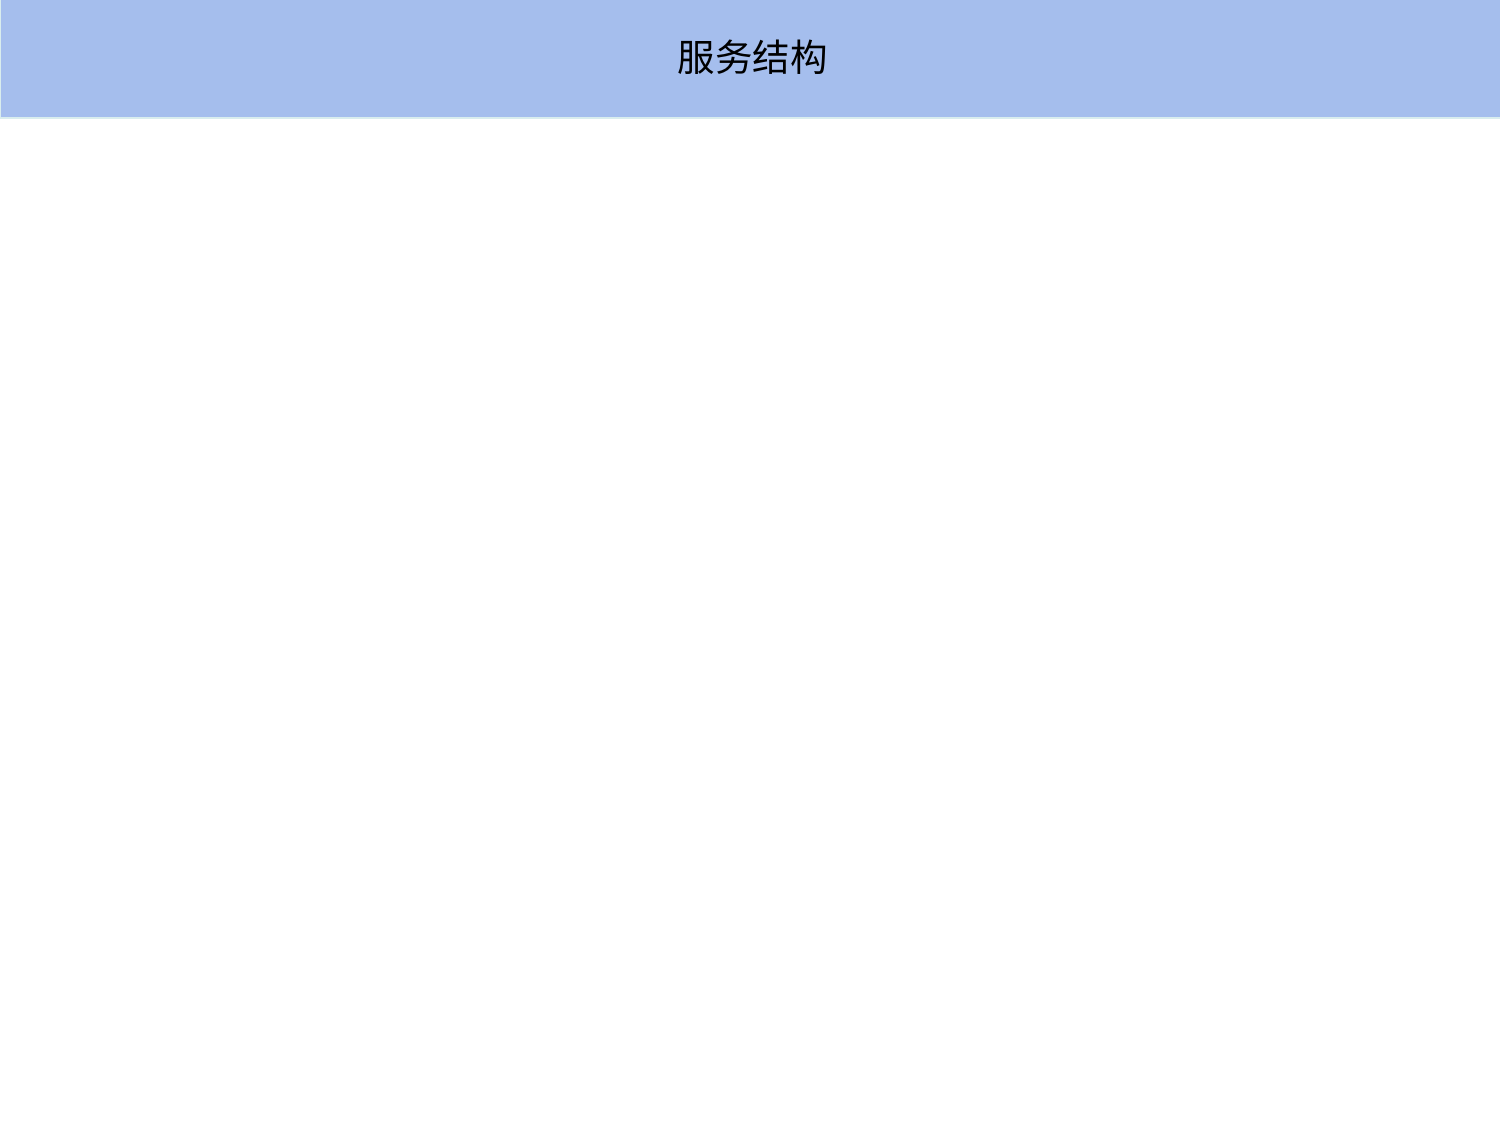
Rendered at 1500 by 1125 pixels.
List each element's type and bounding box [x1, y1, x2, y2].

list [0, 0, 1500, 1125]
